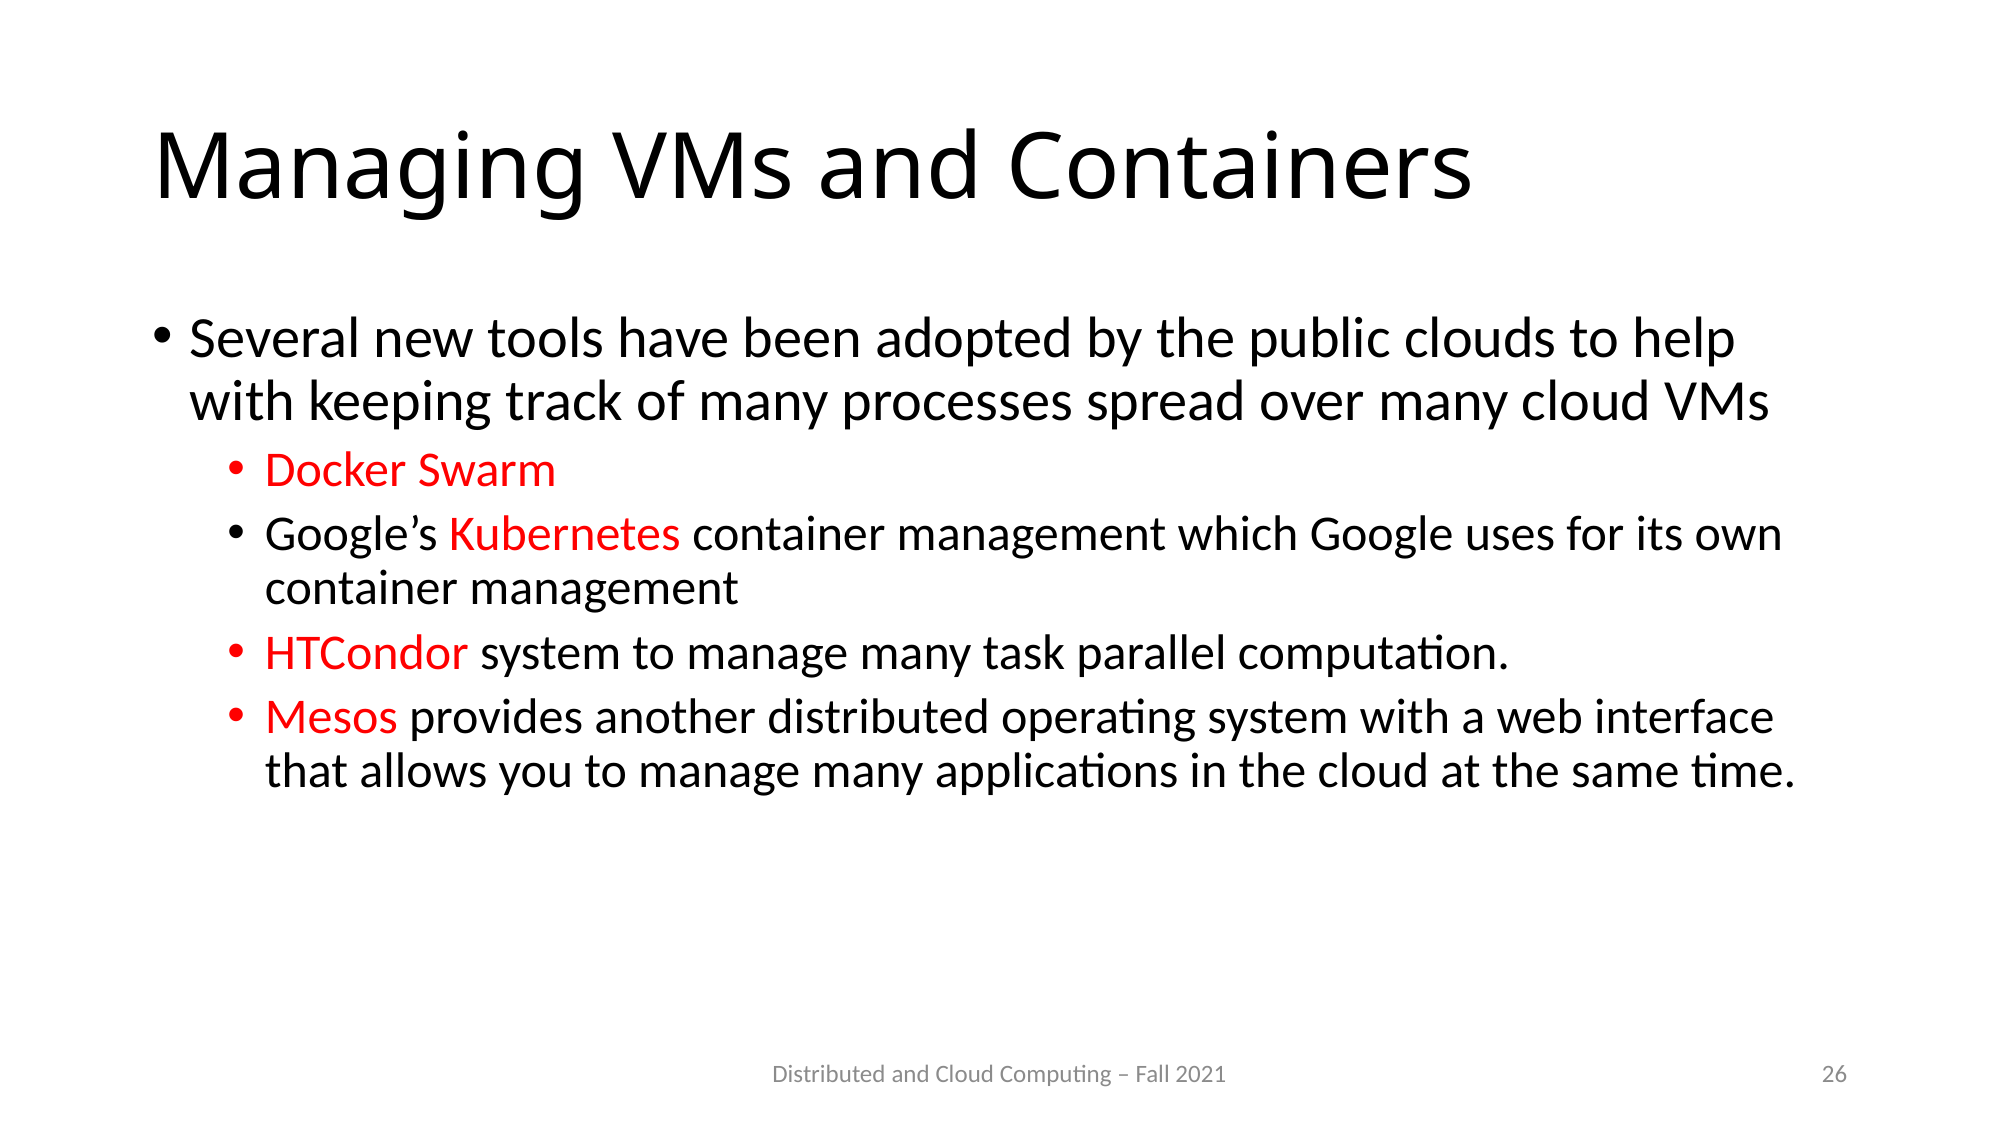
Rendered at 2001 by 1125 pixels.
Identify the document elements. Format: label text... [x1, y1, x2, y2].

footer Distributed and Cloud Computing – Fall 2021 [662, 1042, 1338, 1103]
slide_number 26 [1412, 1042, 1863, 1103]
list Several new tools have been adopted by the public clouds to help with keeping track of many processes spread over many cloud VMs Docker Swarm Google’s Kubernetes container management which Google uses for its own container management HTCondor system to manage many task parallel computation. Mesos provides another distributed operating system with a web interface that allows you to manage many applications in the cloud at the same time. [137, 299, 1863, 1014]
title Managing VMs and Containers [137, 59, 1863, 278]
